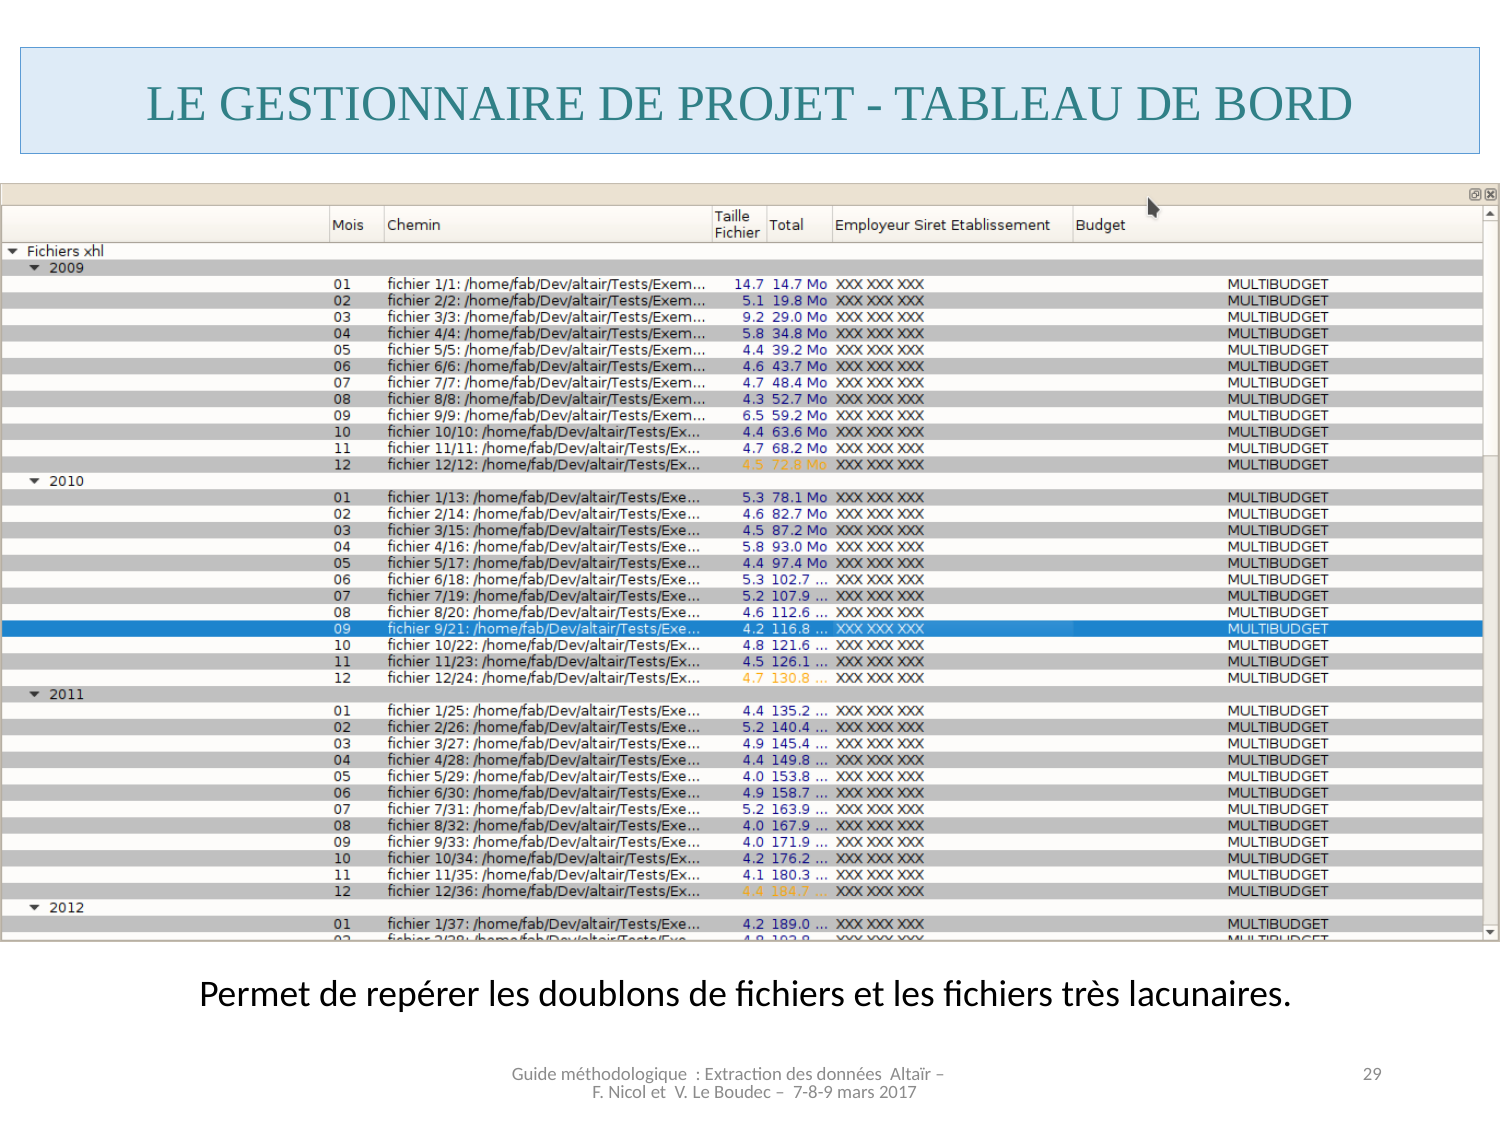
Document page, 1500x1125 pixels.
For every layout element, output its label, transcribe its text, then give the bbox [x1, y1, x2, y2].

text_box Le GESTIONNAIRE de PROJET - Tableau de bord [20, 47, 1480, 154]
text_box Permet de repérer les doublons de fichiers et les fichiers très lacunaires. [184, 961, 1316, 1022]
footer Guide méthodologique : Extraction des données Altaïr – F. Nicol et V. Le Boudec – 7-8-9 mars 2017 [496, 1042, 1004, 1103]
picture [0, 183, 1500, 942]
slide_number 29 [1059, 1042, 1397, 1103]
